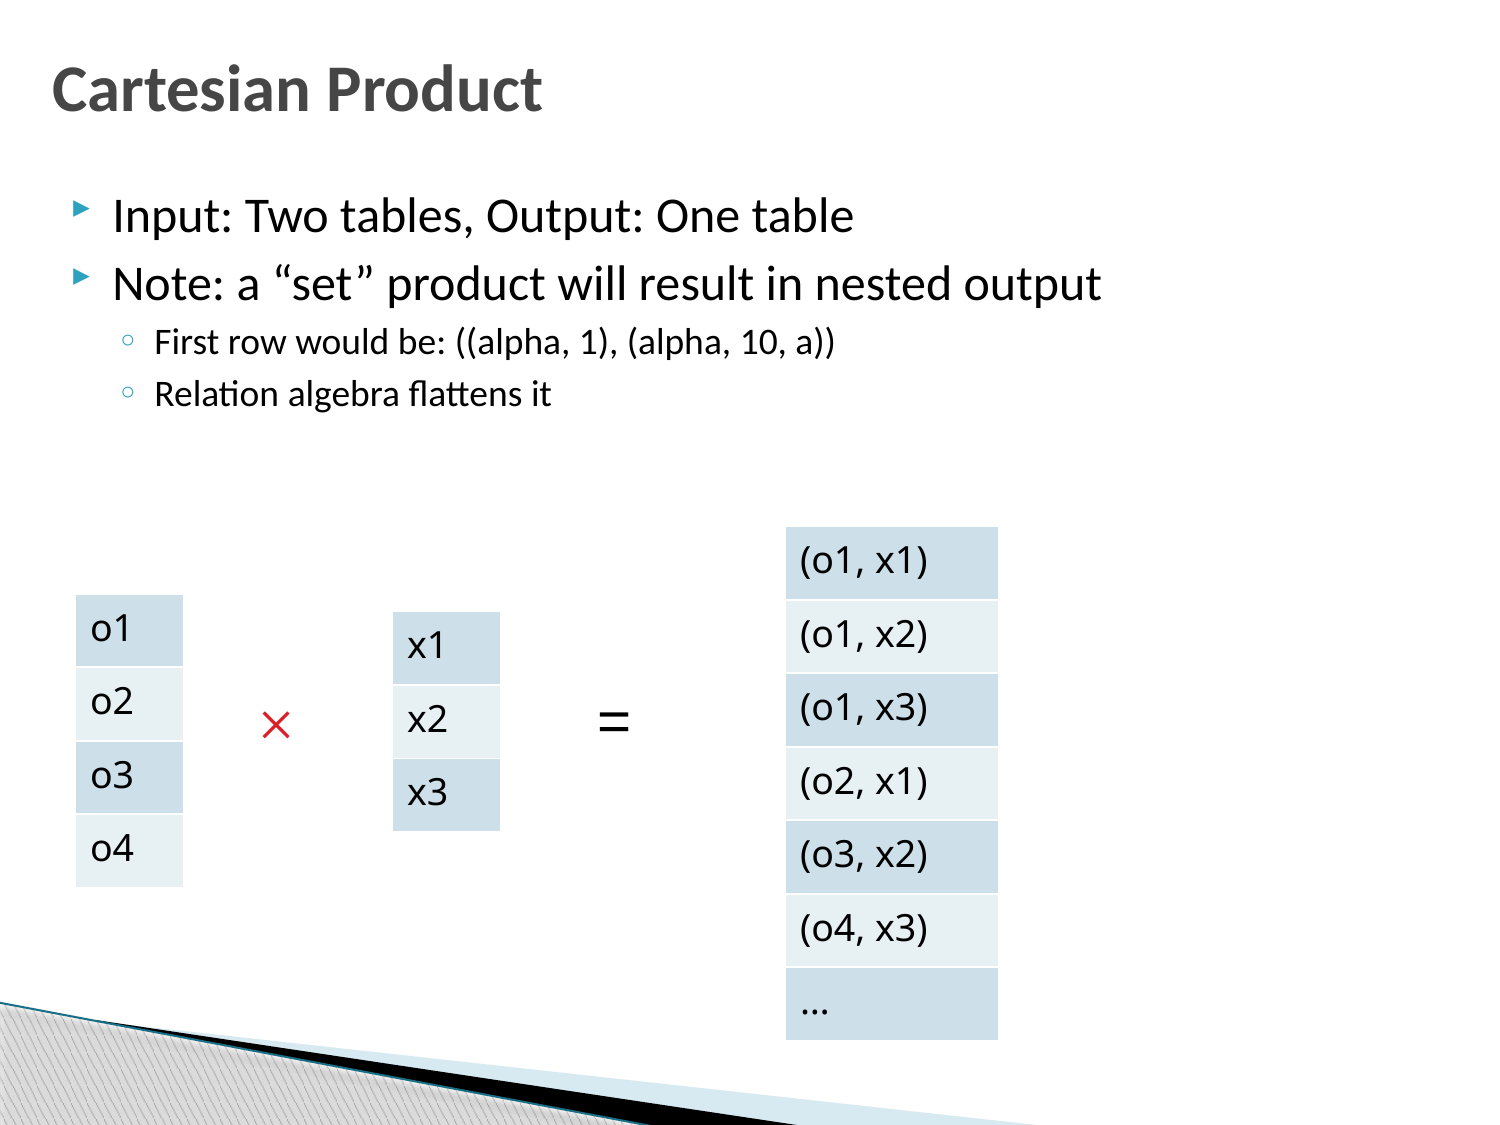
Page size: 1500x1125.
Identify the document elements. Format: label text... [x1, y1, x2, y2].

title Cartesian Product [37, 24, 1425, 145]
table_cell x2 [393, 686, 500, 758]
table_header o1 [76, 595, 183, 666]
table_cell … [786, 968, 998, 1040]
table_cell (o1, x2) [786, 601, 998, 672]
text_box a b a c d b [0, 1006, 633, 1125]
text_box = [582, 676, 647, 761]
table_cell (o3, x2) [786, 821, 998, 893]
table_cell o4 [76, 815, 183, 887]
table_cell x3 [393, 759, 500, 831]
text_box × [242, 673, 314, 769]
table_cell (o1, x3) [786, 674, 998, 746]
table_header x1 [393, 612, 500, 684]
table_header (o1, x1) [786, 527, 998, 599]
table_cell o2 [76, 668, 183, 740]
list Input: Two tables, Output: One table Note: a “set” product will result in nested output First row would be: ((alpha, 1), (alpha, 10, a)) Relation algebra flattens it [37, 174, 1426, 1013]
table_cell (o4, x3) [786, 895, 998, 966]
table_cell o3 [76, 742, 183, 813]
table_cell (o2, x1) [786, 748, 998, 819]
